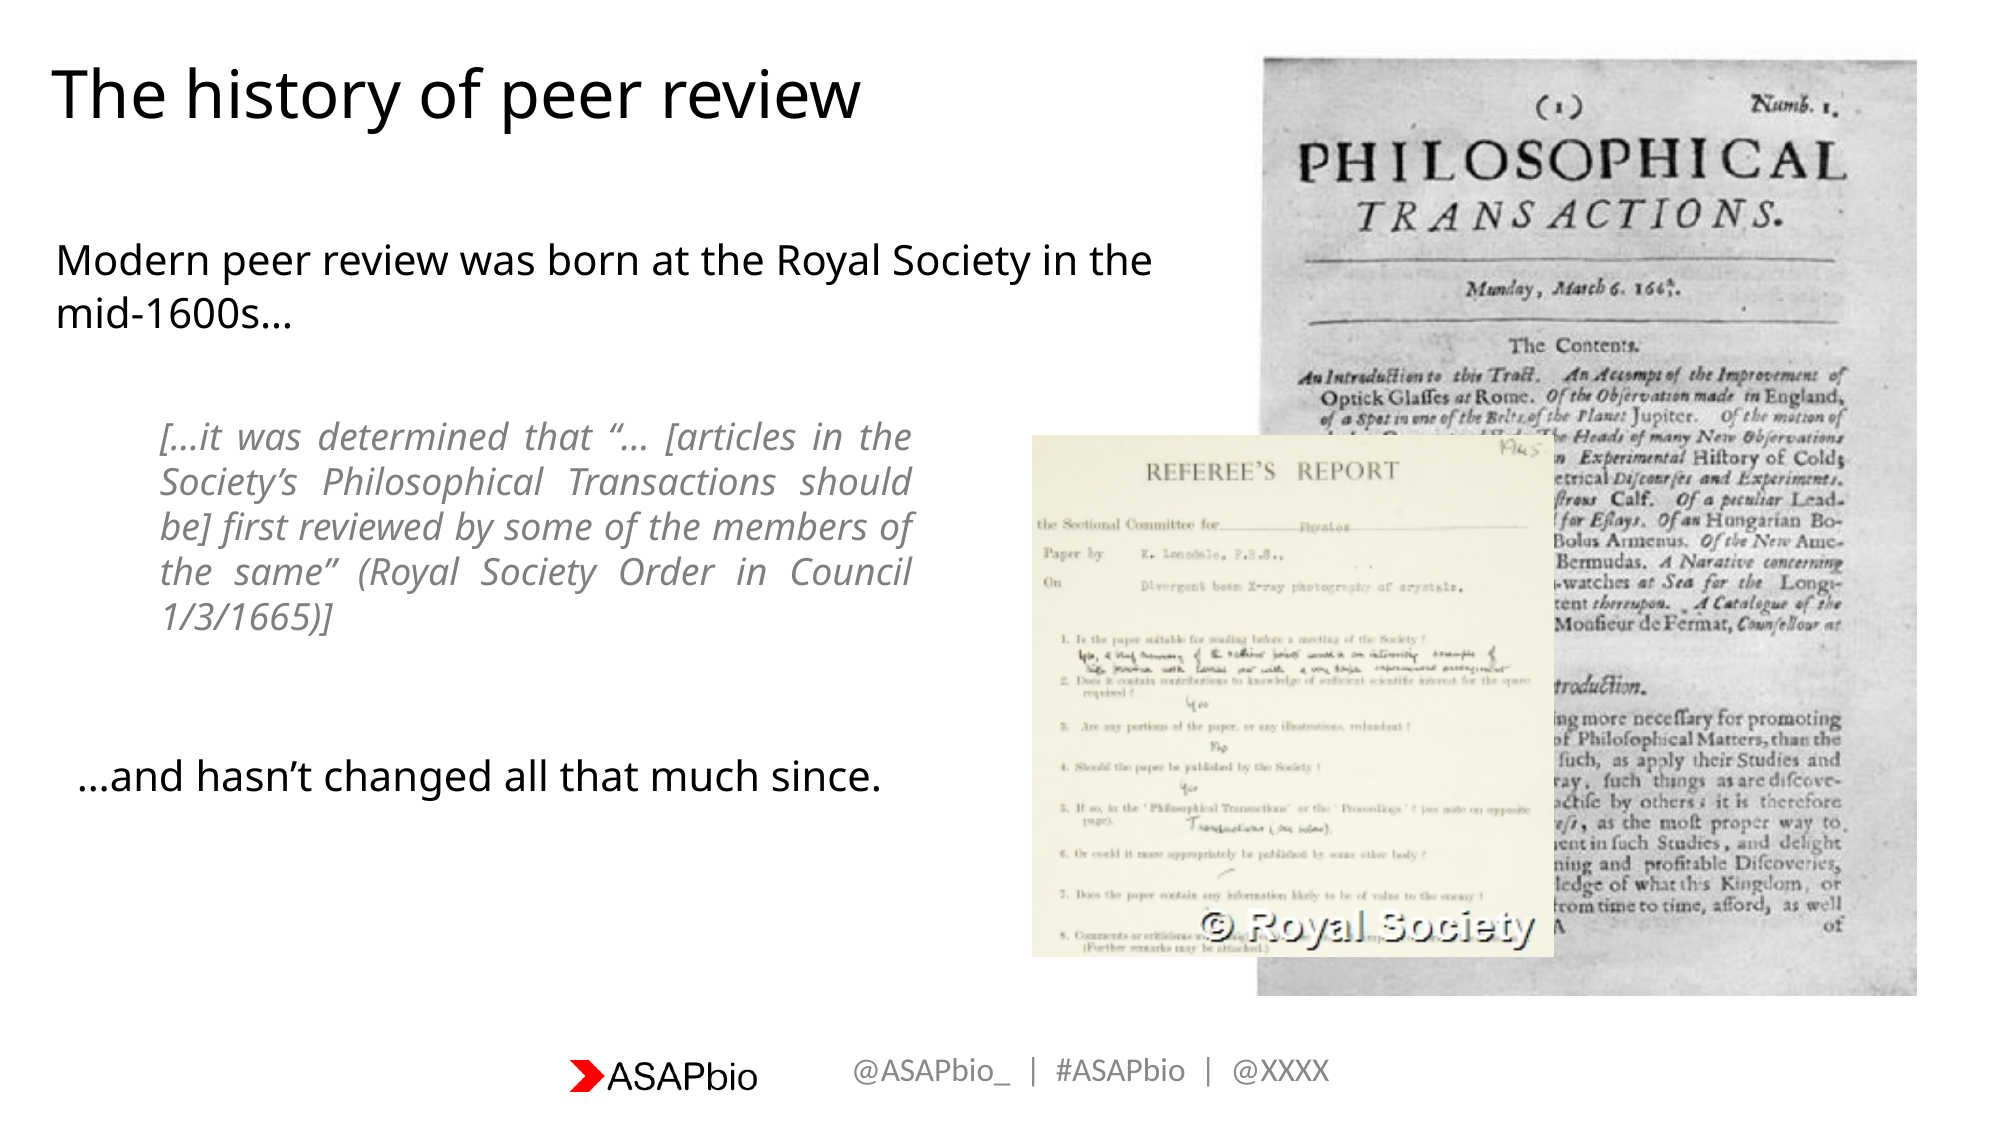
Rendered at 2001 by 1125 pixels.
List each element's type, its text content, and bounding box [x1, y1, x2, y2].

text_box Modern peer review was born at the Royal Society in the mid-1600s… [40, 222, 1197, 345]
title The history of peer review [36, 0, 1012, 185]
picture [560, 1050, 767, 1102]
picture [1032, 30, 1939, 1023]
text_box […it was determined that “… [articles in the Society’s Philosophical Transactions should be] first reviewed by some of the members of the same” (Royal Society Order in Council 1/3/1665)] [144, 405, 929, 646]
text_box …and hasn’t changed all that much since. [61, 738, 1027, 808]
